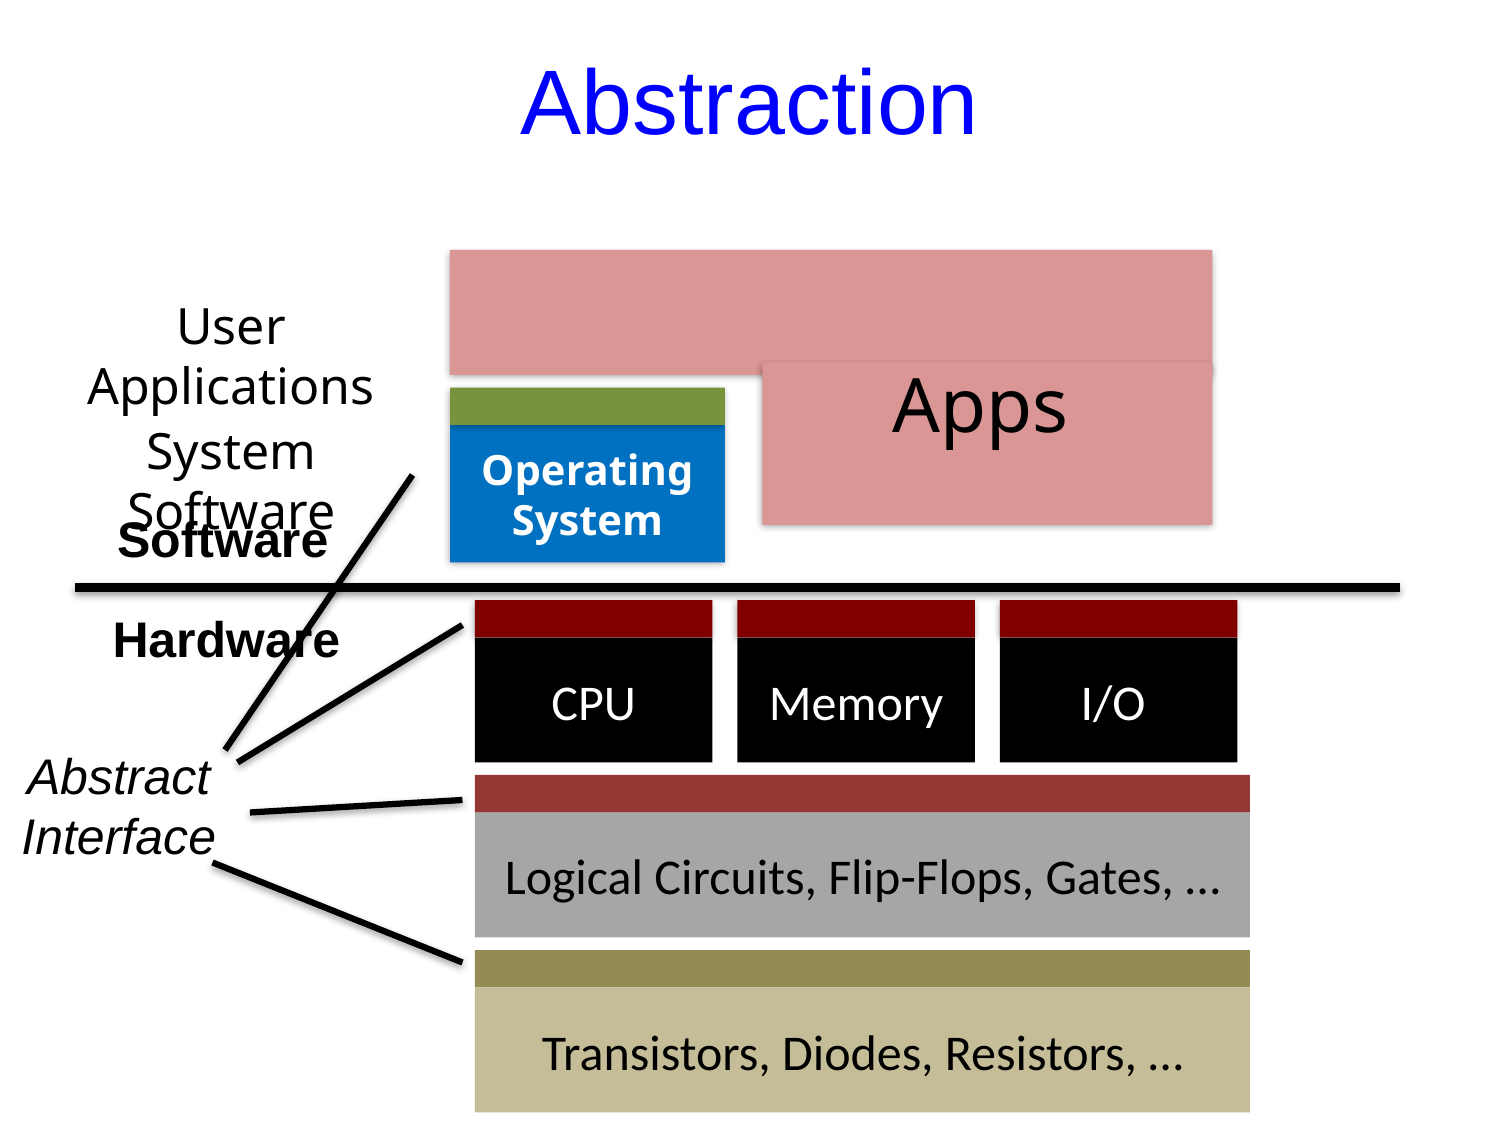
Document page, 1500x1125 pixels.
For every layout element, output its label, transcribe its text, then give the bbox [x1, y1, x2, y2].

text_box Software [102, 548, 219, 575]
text_box CPU [473, 643, 714, 765]
text_box Operating System [450, 432, 725, 563]
text_box Apps [877, 349, 1084, 455]
text_box [474, 600, 713, 638]
text_box Memory [735, 643, 977, 765]
text_box Logical Circuits, Flip-Flops, Gates, … [473, 815, 1252, 940]
text_box User Applications [24, 287, 438, 423]
text_box Hardware [97, 601, 219, 675]
text_box [737, 600, 975, 638]
text_box System Software [24, 423, 438, 548]
text_box [999, 600, 1238, 638]
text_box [237, 624, 463, 763]
text_box Transistors, Diodes, Resistors, … [473, 990, 1252, 1115]
title Abstraction [75, 3, 1425, 192]
text_box Abstract Interface [0, 737, 325, 873]
text_box [762, 362, 1213, 526]
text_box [249, 799, 463, 813]
text_box [449, 249, 1213, 376]
text_box [450, 387, 725, 425]
text_box I/O [998, 643, 1239, 765]
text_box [224, 474, 413, 751]
text_box [473, 948, 1252, 990]
text_box [473, 773, 1252, 815]
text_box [212, 862, 463, 963]
